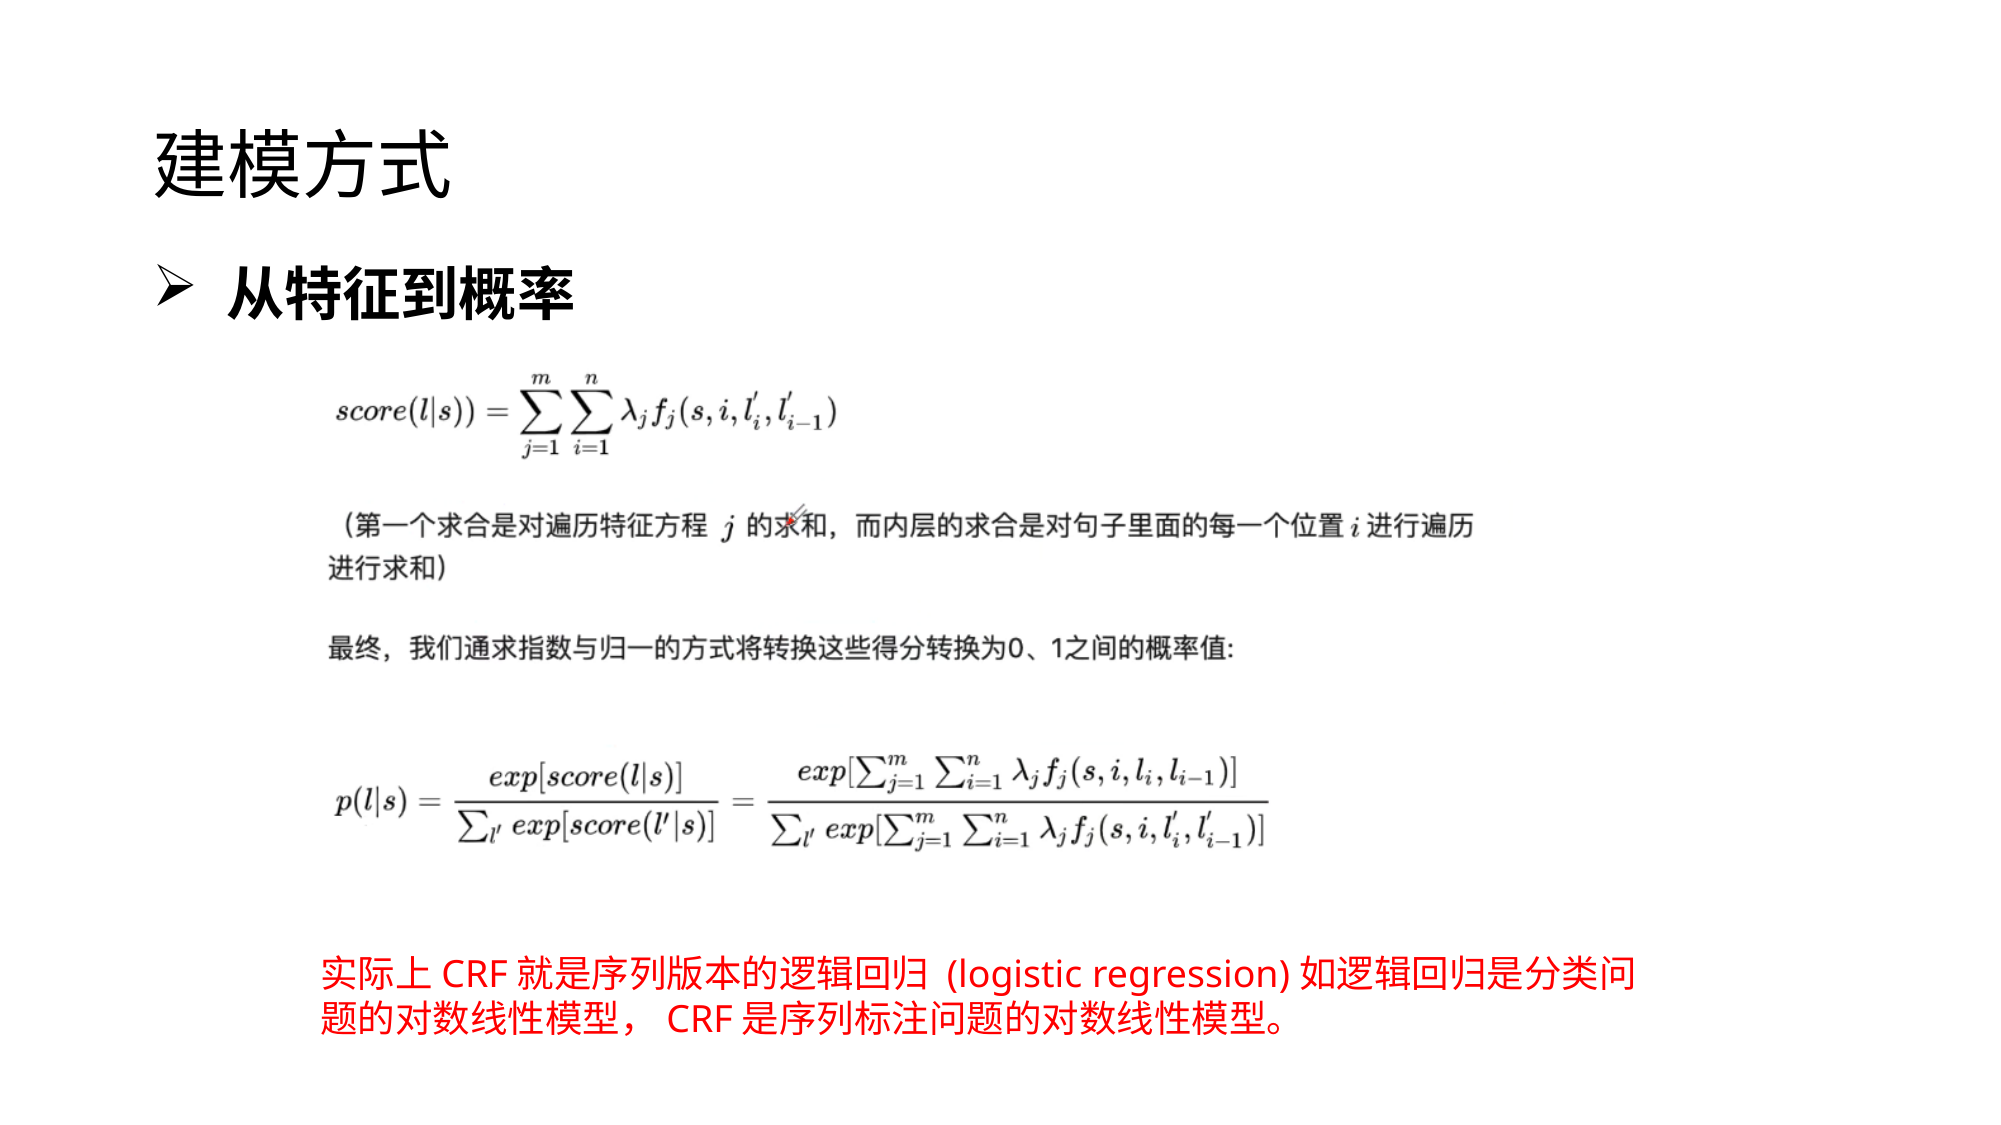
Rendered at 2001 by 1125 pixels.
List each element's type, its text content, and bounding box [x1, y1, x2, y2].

list 从特征到概率 [137, 257, 1863, 972]
text_box 实际上CRF就是序列版本的逻辑回归 (logistic regression)如逻辑回归是分类问题的对数线性模型，CRF是序列标注问题的对数线性模型。 [305, 942, 1672, 1048]
picture [305, 354, 1516, 868]
title 建模方式 [137, 59, 1863, 257]
